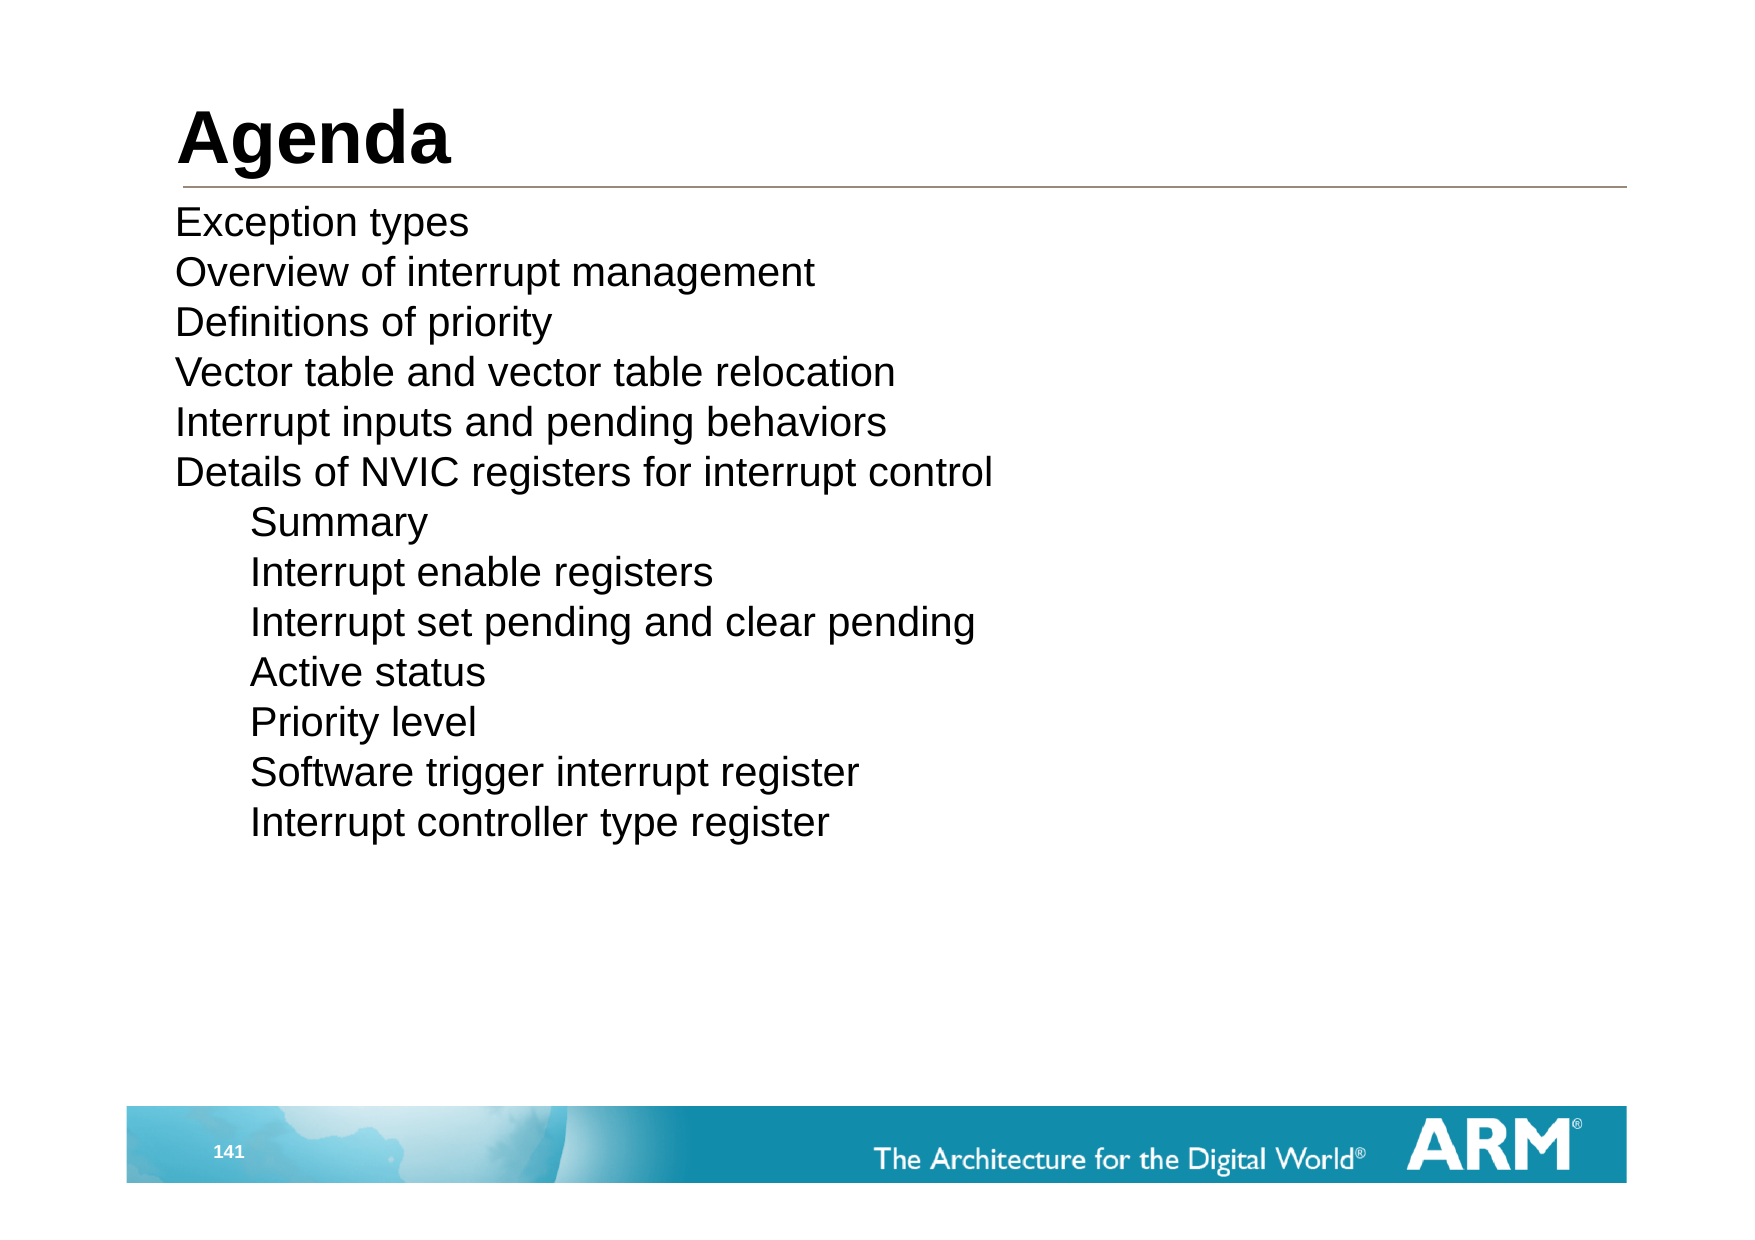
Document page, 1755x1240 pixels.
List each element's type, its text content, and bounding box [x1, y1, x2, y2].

title Agenda [172, 88, 1580, 180]
text_box Exception types Overview of interrupt management Definitions of priority Vector table and vector table relocation Interrupt inputs and pending behaviors Details of NVIC registers for interrupt control Summary Interrupt enable registers Interrupt set pending and clear pending Active status Priority level Software trigger interrupt register Interrupt controller type register [172, 194, 1607, 900]
slide_number 141 [198, 1139, 287, 1187]
picture [126, 1106, 1627, 1183]
